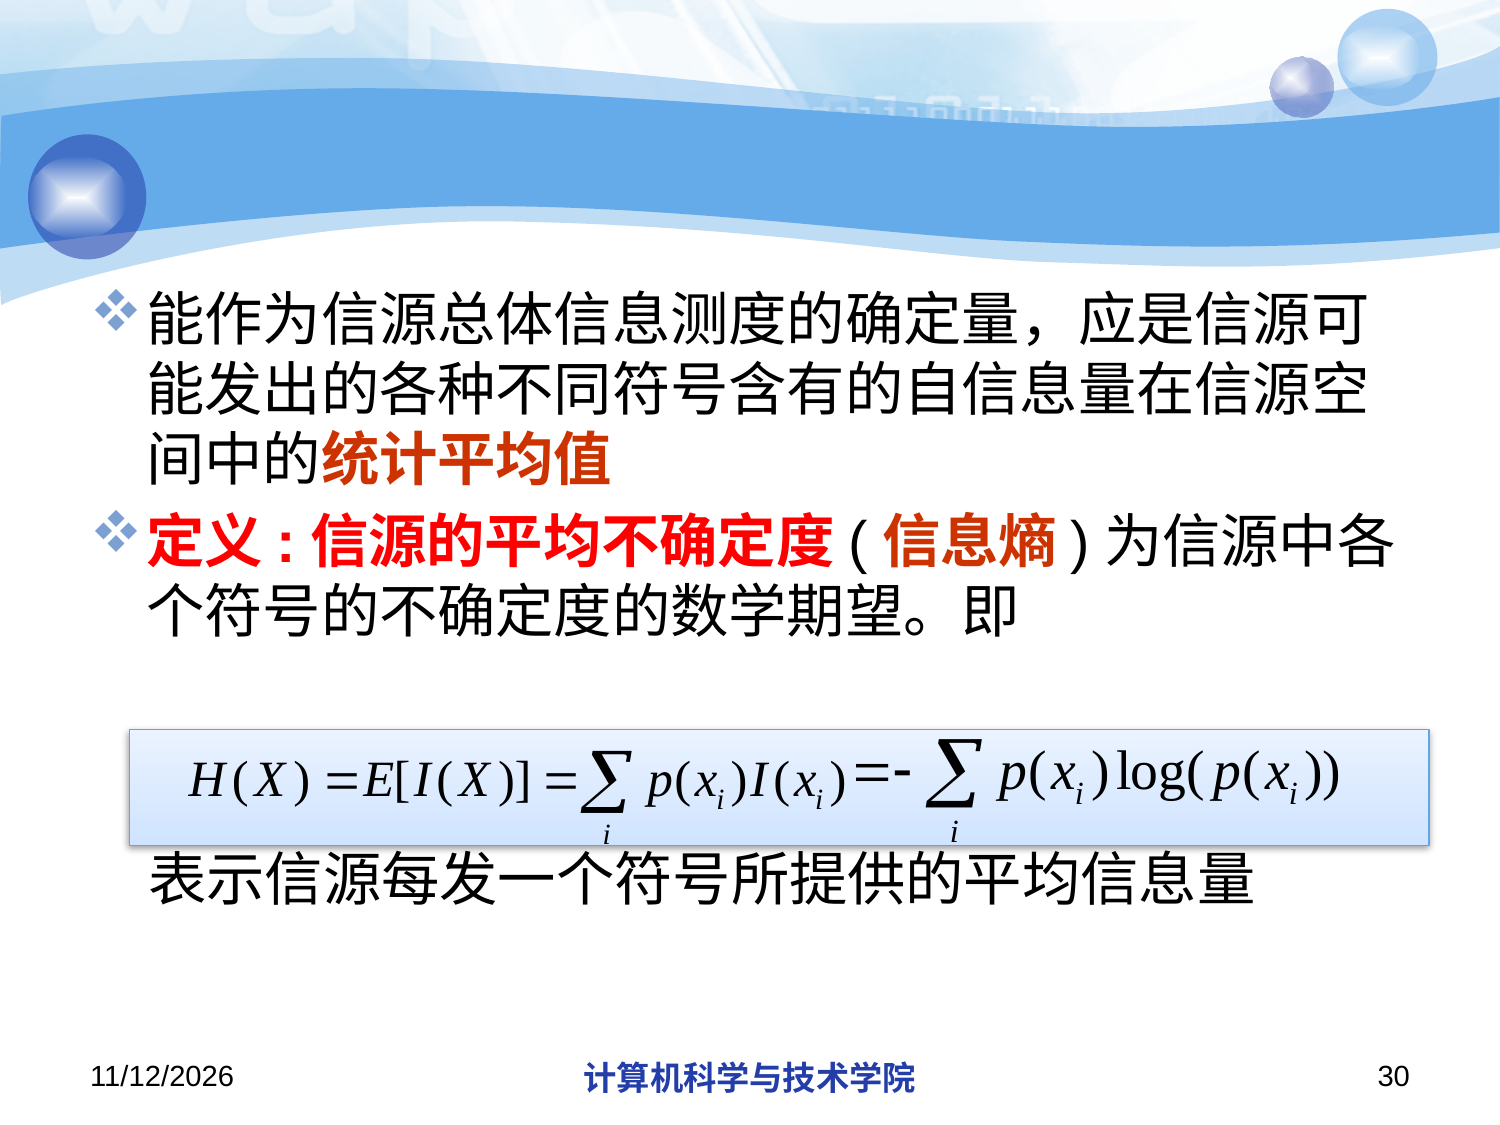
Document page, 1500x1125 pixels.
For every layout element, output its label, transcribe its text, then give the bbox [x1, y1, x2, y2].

picture [0, 0, 1500, 113]
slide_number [74, 1049, 426, 1103]
footer 计算机科学与技术学院 [512, 1049, 988, 1103]
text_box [129, 729, 1430, 857]
slide_number 30 [1074, 1049, 1426, 1103]
